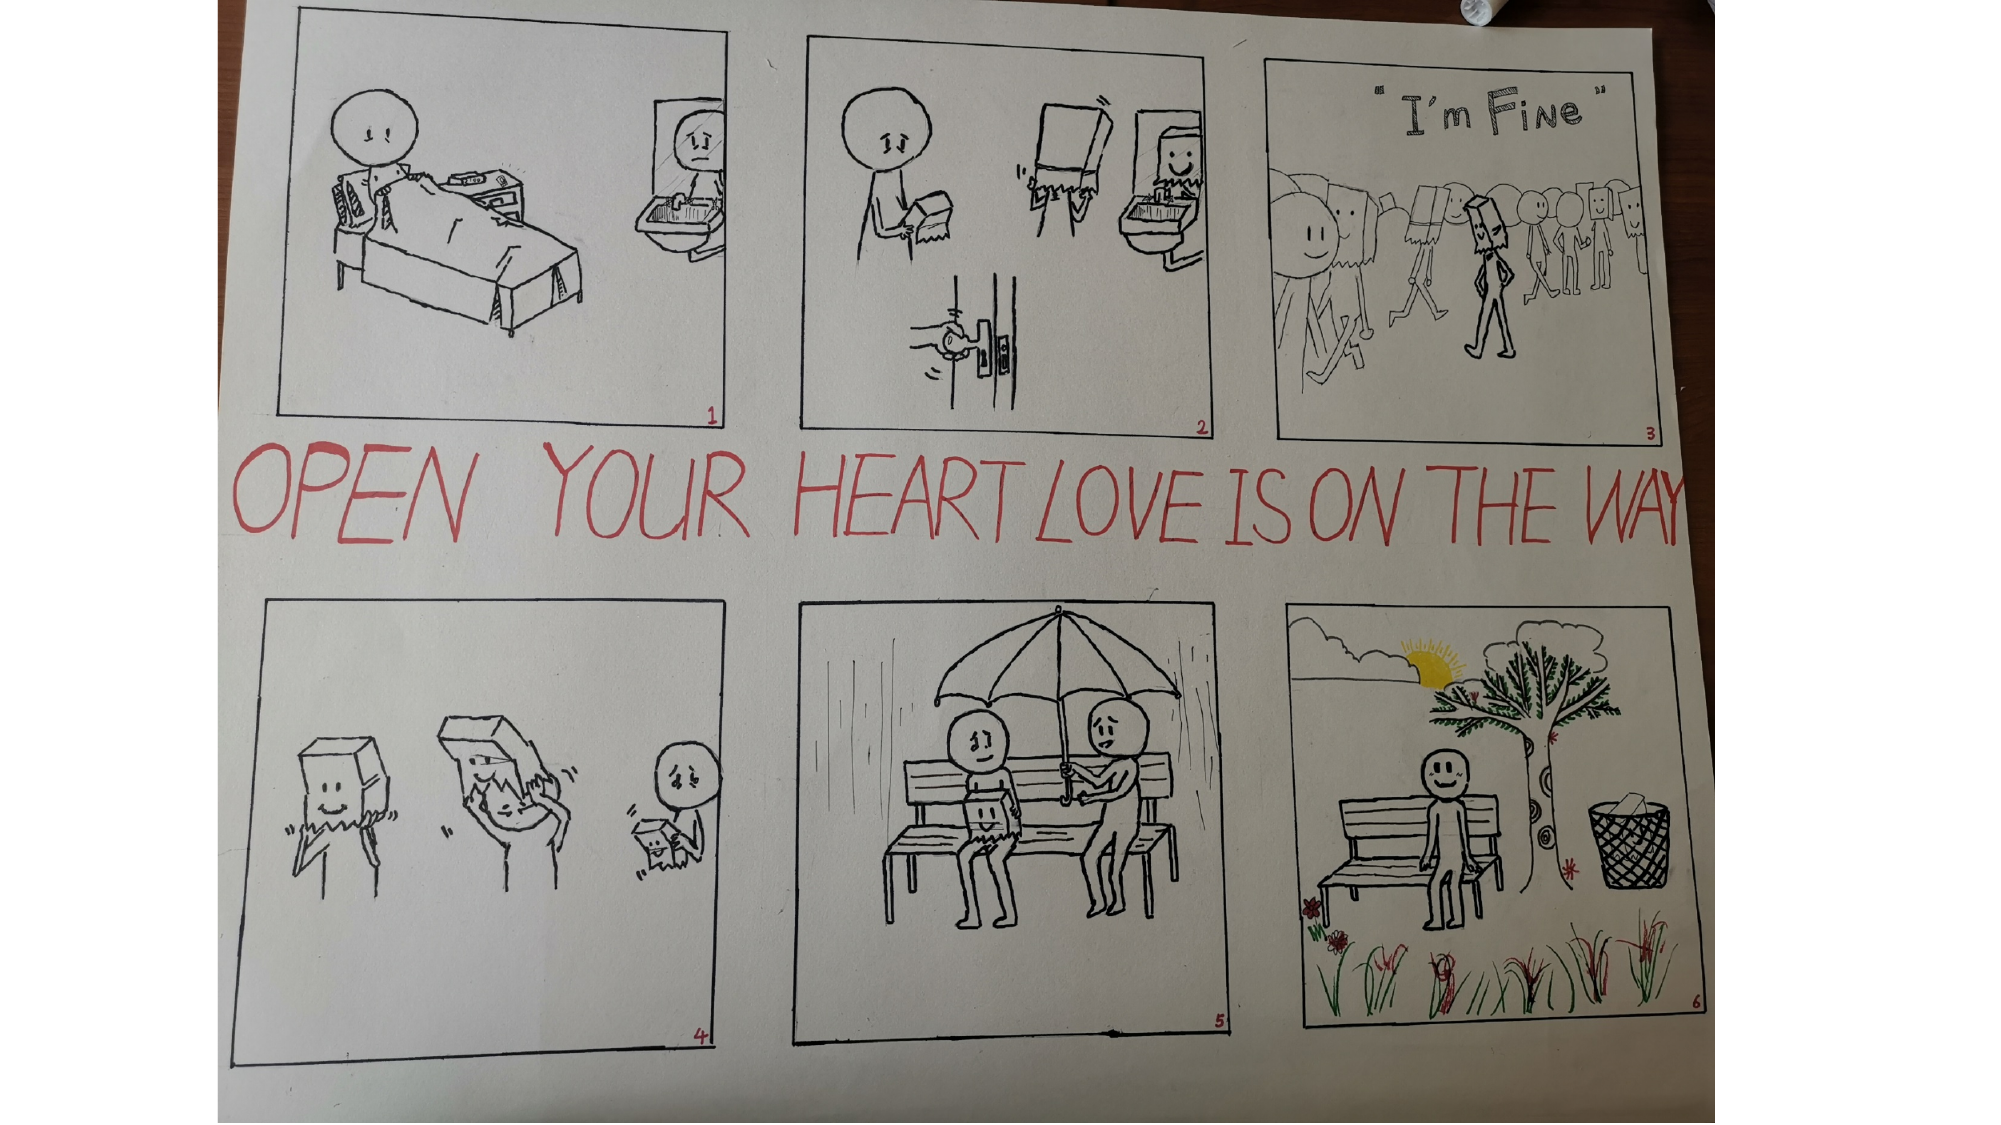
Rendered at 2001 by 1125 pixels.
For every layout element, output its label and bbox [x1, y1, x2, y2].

list [404, 0, 1528, 1125]
picture [219, 1, 404, 1123]
picture [1528, 1, 1713, 1123]
